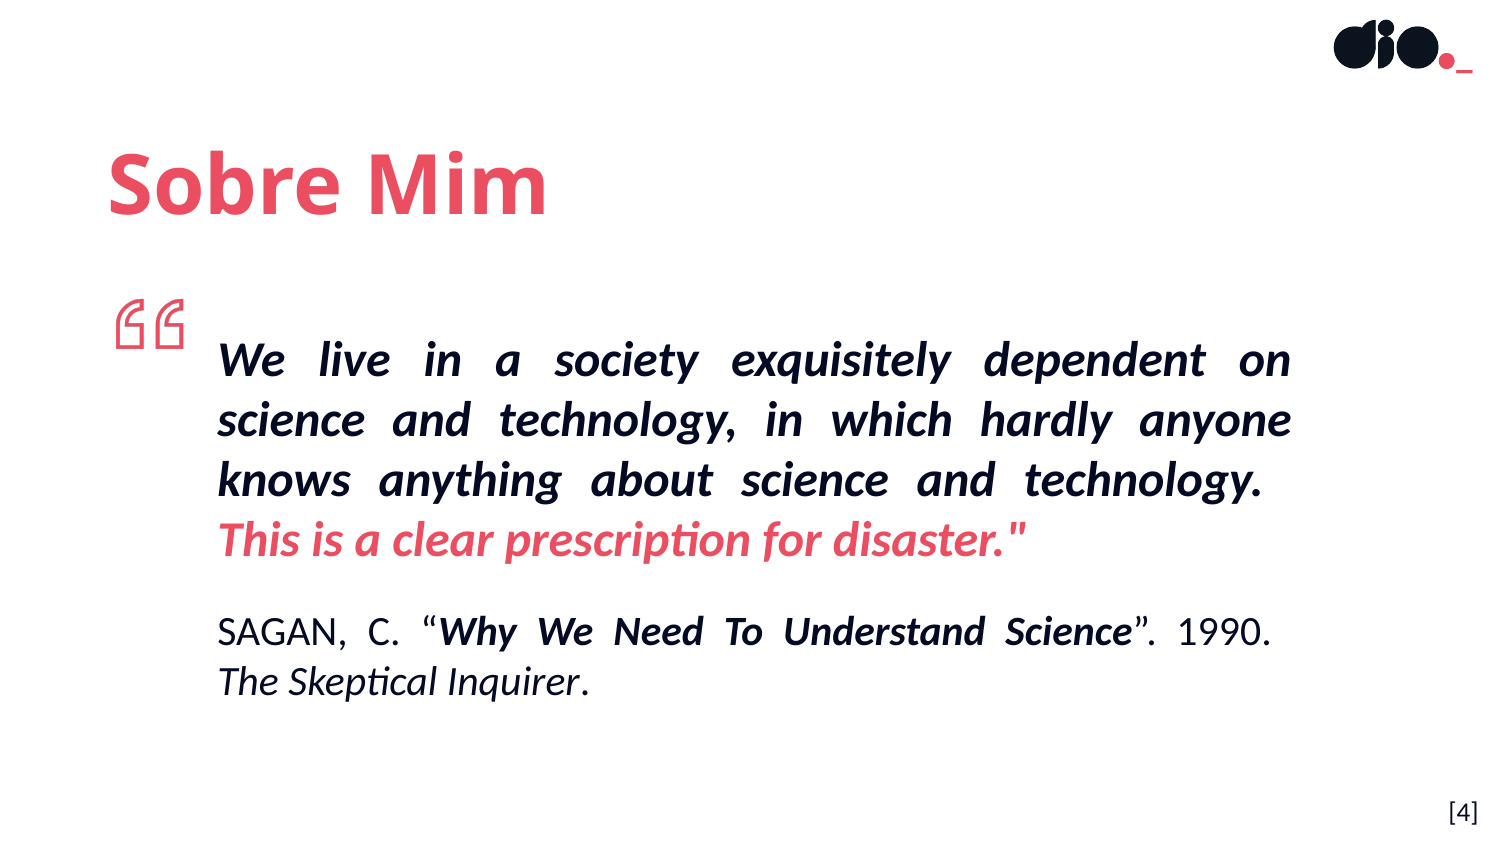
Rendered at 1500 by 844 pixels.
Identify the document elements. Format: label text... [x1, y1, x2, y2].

text_box We live in a society exquisitely dependent on science and technology, in which hardly anyone knows anything about science and technology. This is a clear prescription for disaster." [202, 318, 1307, 574]
slide_number [4] [1403, 779, 1494, 844]
picture [1333, 19, 1473, 74]
text_box Sobre Mim [92, 104, 688, 243]
text_box SAGAN, C. “Why We Need To Understand Science”. 1990. The Skeptical Inquirer. [202, 596, 1307, 712]
picture [85, 264, 213, 383]
